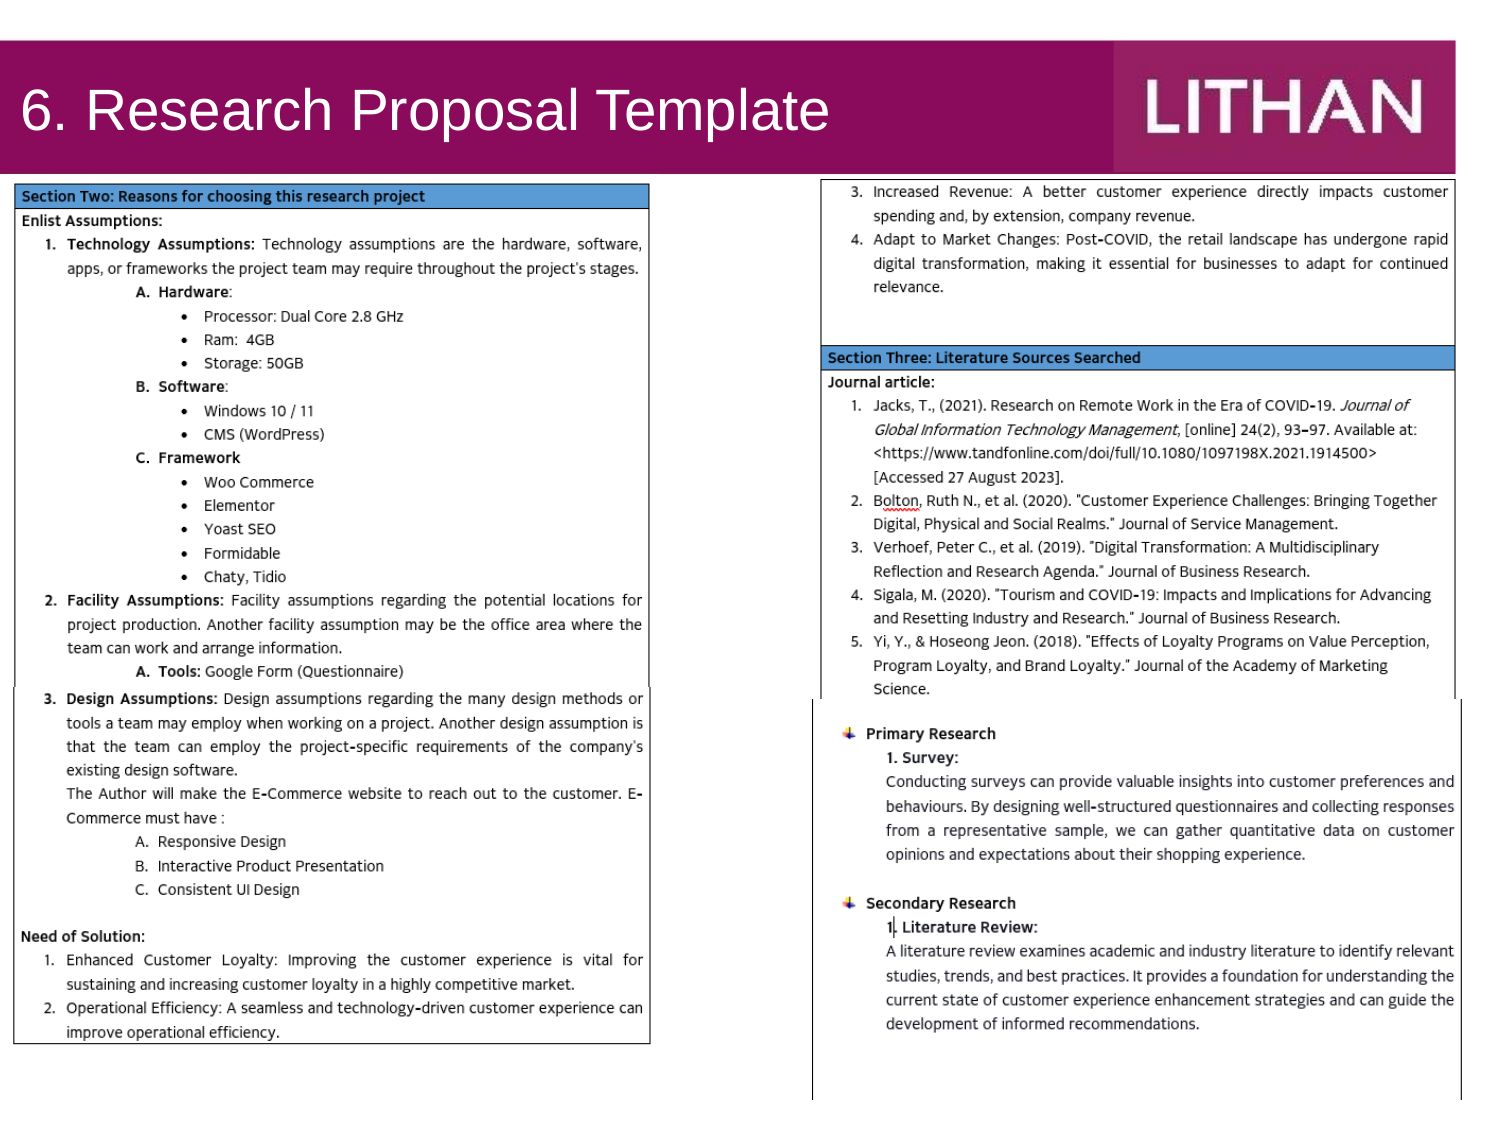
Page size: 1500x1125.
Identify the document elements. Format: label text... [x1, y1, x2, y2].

picture [0, 37, 1463, 1100]
title 6. Research Proposal Template [18, 70, 1050, 261]
